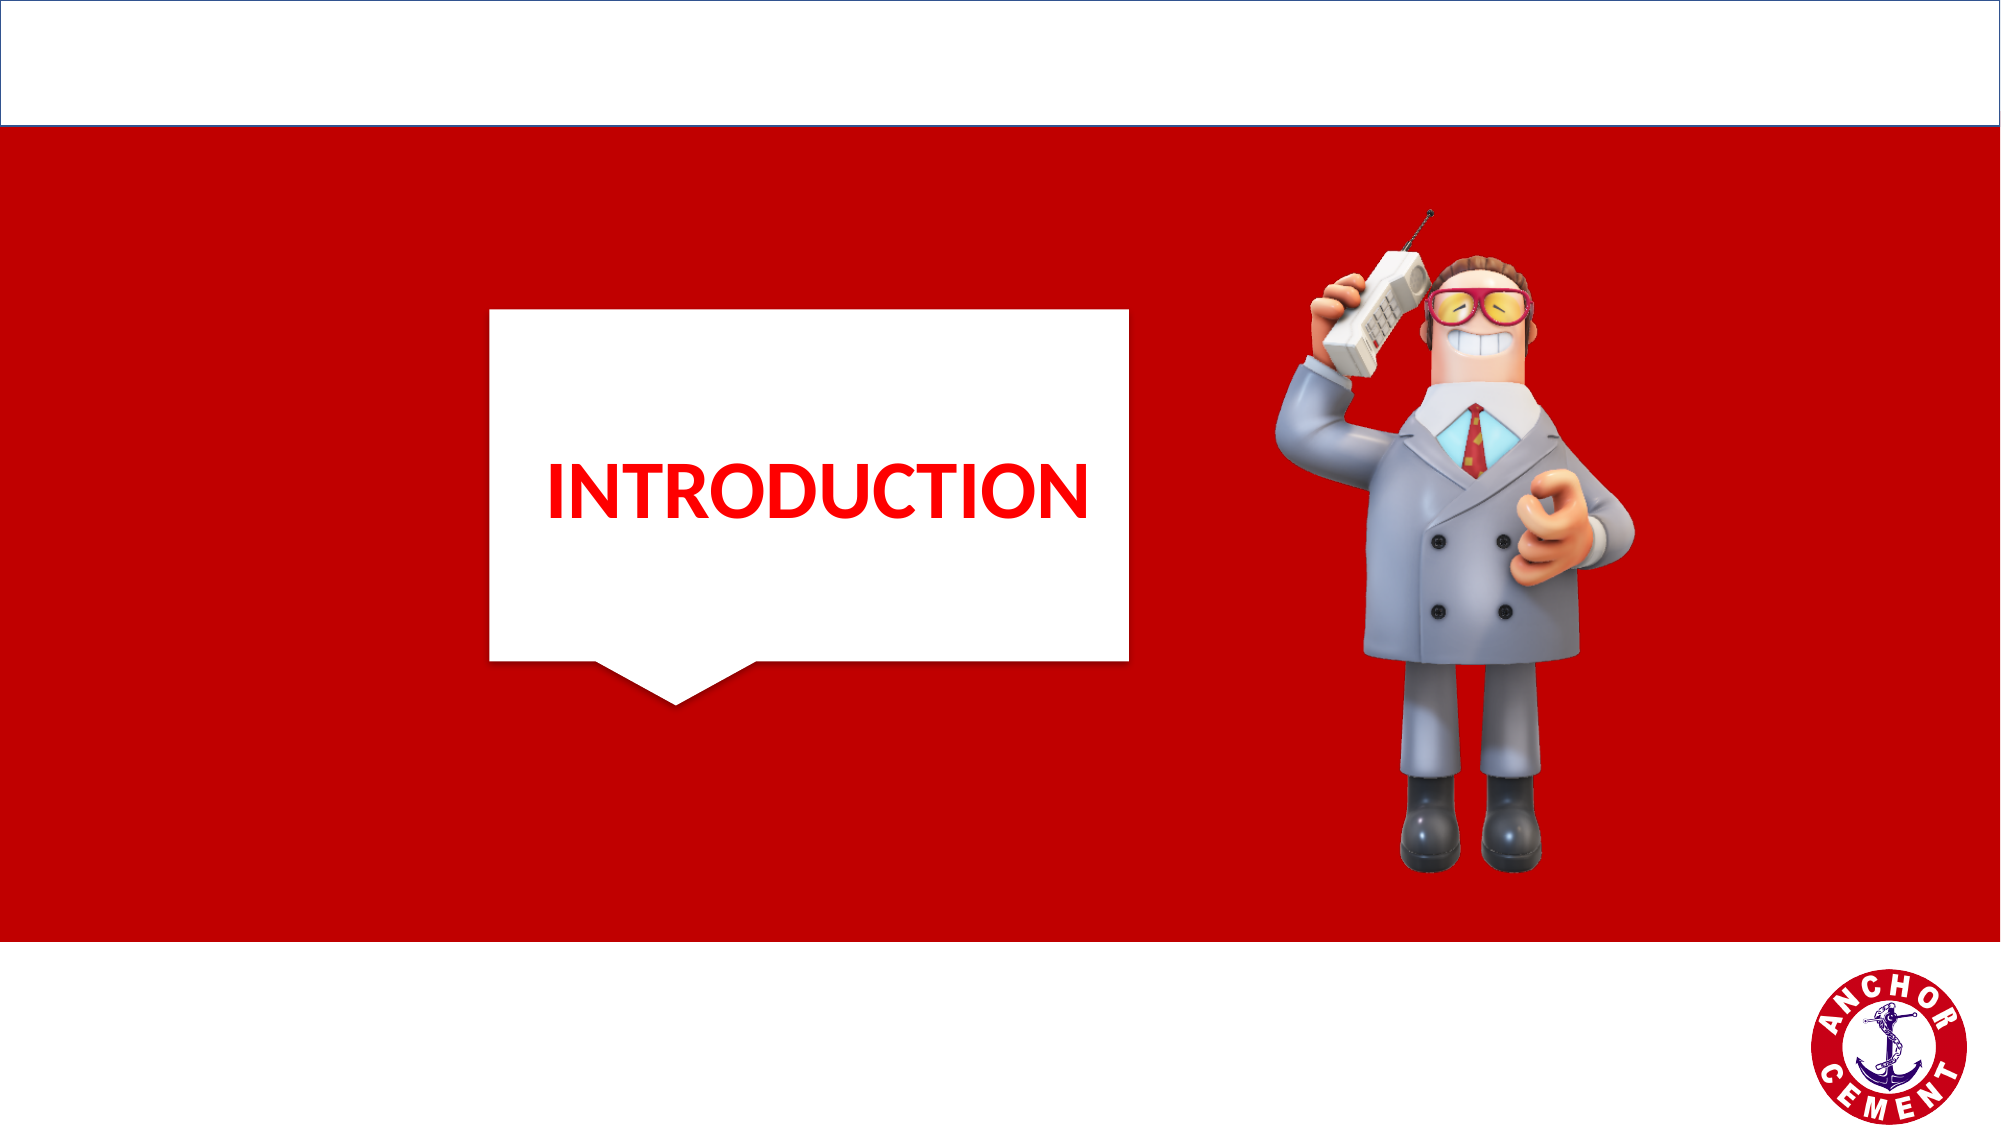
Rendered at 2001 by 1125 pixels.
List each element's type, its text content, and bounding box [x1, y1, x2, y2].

text_box INTRODUCTION [488, 308, 1130, 707]
picture [1811, 969, 1967, 1125]
picture [1267, 165, 1642, 881]
